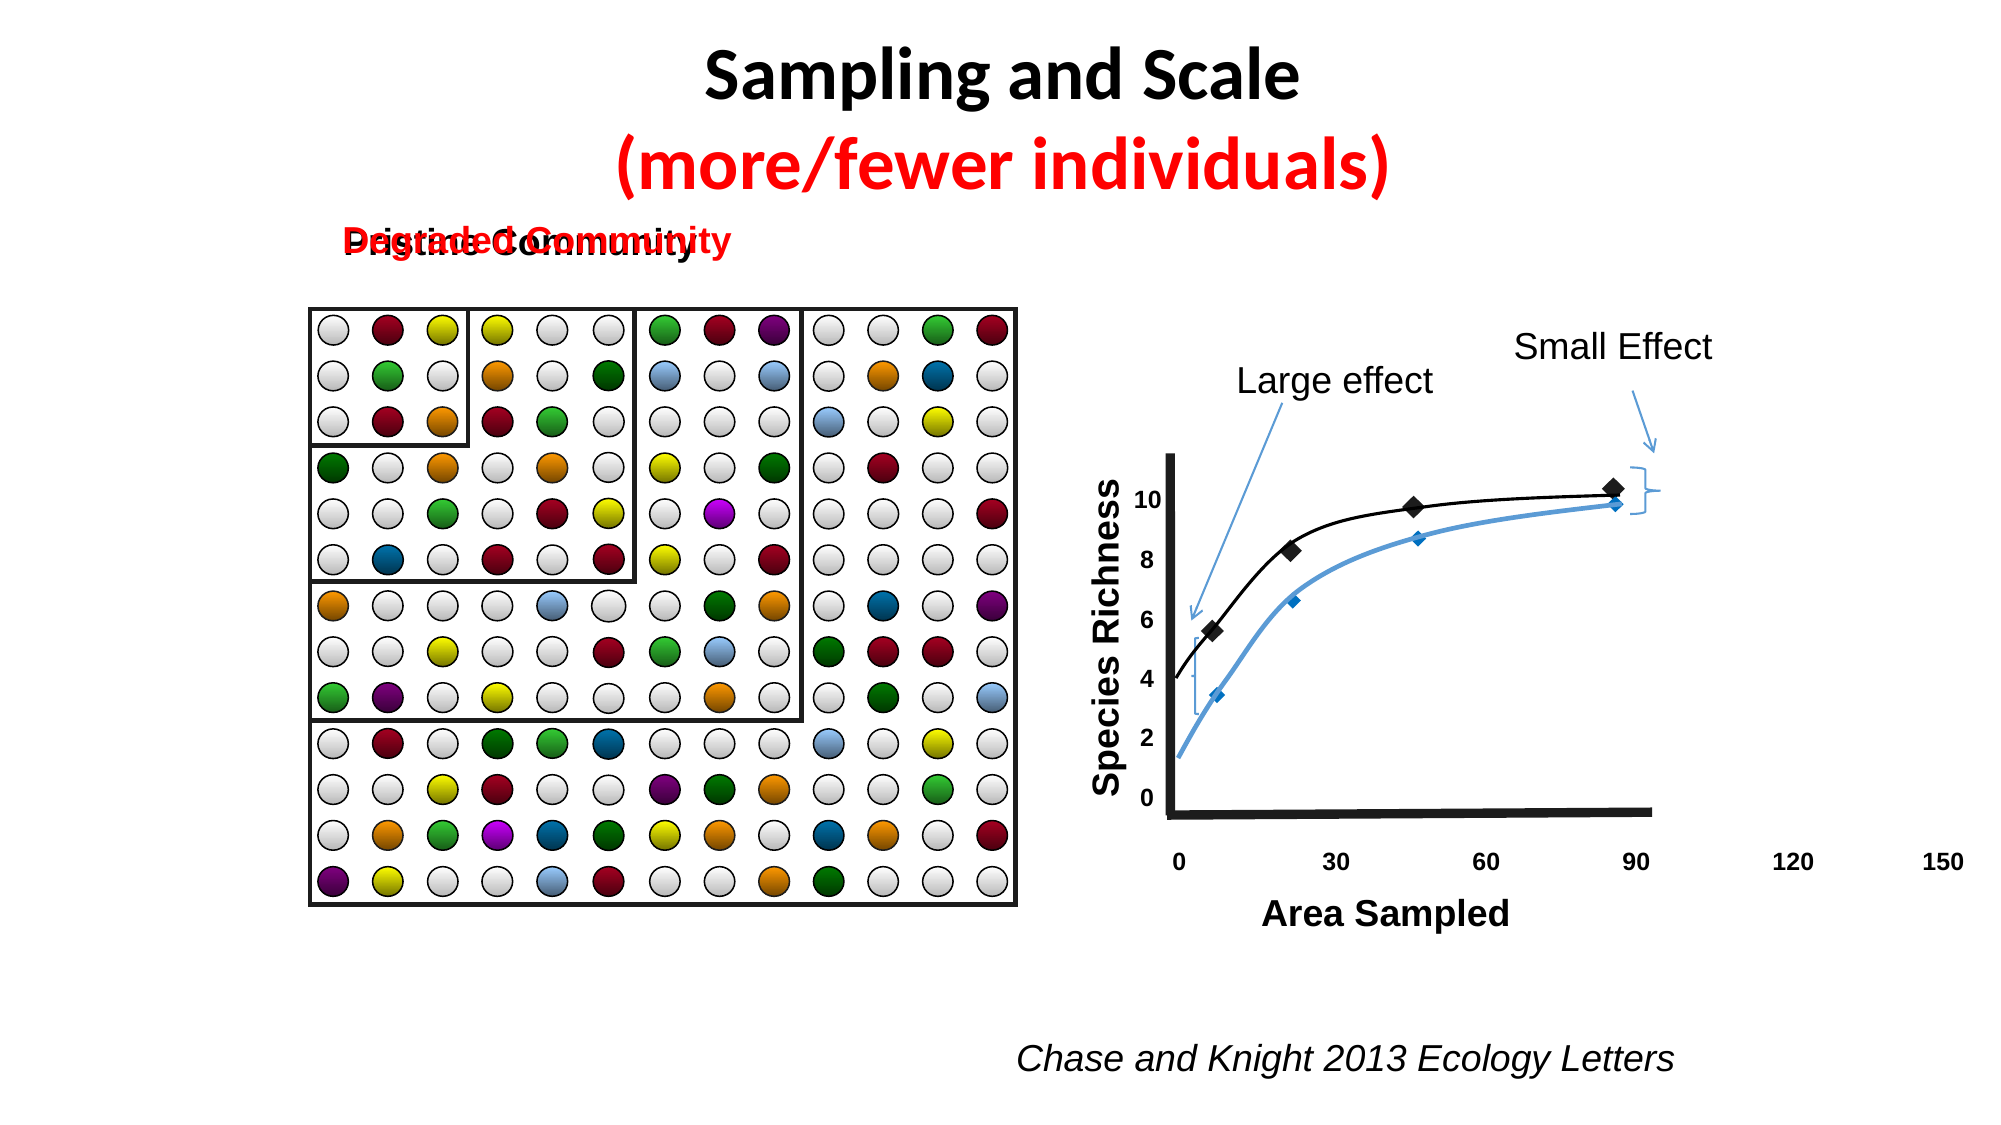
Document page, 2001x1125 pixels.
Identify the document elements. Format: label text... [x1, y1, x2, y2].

text_box 8 [1140, 543, 1155, 574]
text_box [1632, 390, 1655, 454]
text_box [1630, 466, 1661, 516]
text_box [1175, 494, 1621, 679]
text_box Large effect [1221, 348, 1449, 409]
text_box [1607, 497, 1624, 513]
text_box Small Effect [1498, 314, 1728, 375]
text_box [1191, 670, 1199, 716]
text_box Area Sampled [1246, 881, 1739, 942]
text_box Species Richness [1073, 319, 1134, 813]
text_box [1605, 480, 1622, 494]
text_box Sampling and Scale (more/fewer individuals) [328, 17, 1679, 205]
text_box [1204, 622, 1215, 634]
text_box 10 [1134, 483, 1162, 514]
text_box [1191, 402, 1283, 621]
text_box 2 [1140, 721, 1155, 752]
text_box 0 30 60 90 120 150 180 [1157, 838, 2000, 883]
text_box [1177, 503, 1622, 759]
text_box [1194, 636, 1199, 649]
text_box [310, 309, 1016, 905]
text_box 6 [1140, 603, 1155, 634]
text_box [1208, 686, 1219, 699]
text_box 4 [1140, 663, 1155, 694]
text_box Chase and Knight 2013 Ecology Letters [1001, 1026, 1691, 1087]
text_box [1405, 498, 1421, 508]
text_box Degraded Community [327, 208, 747, 269]
text_box 0 [1140, 781, 1155, 812]
